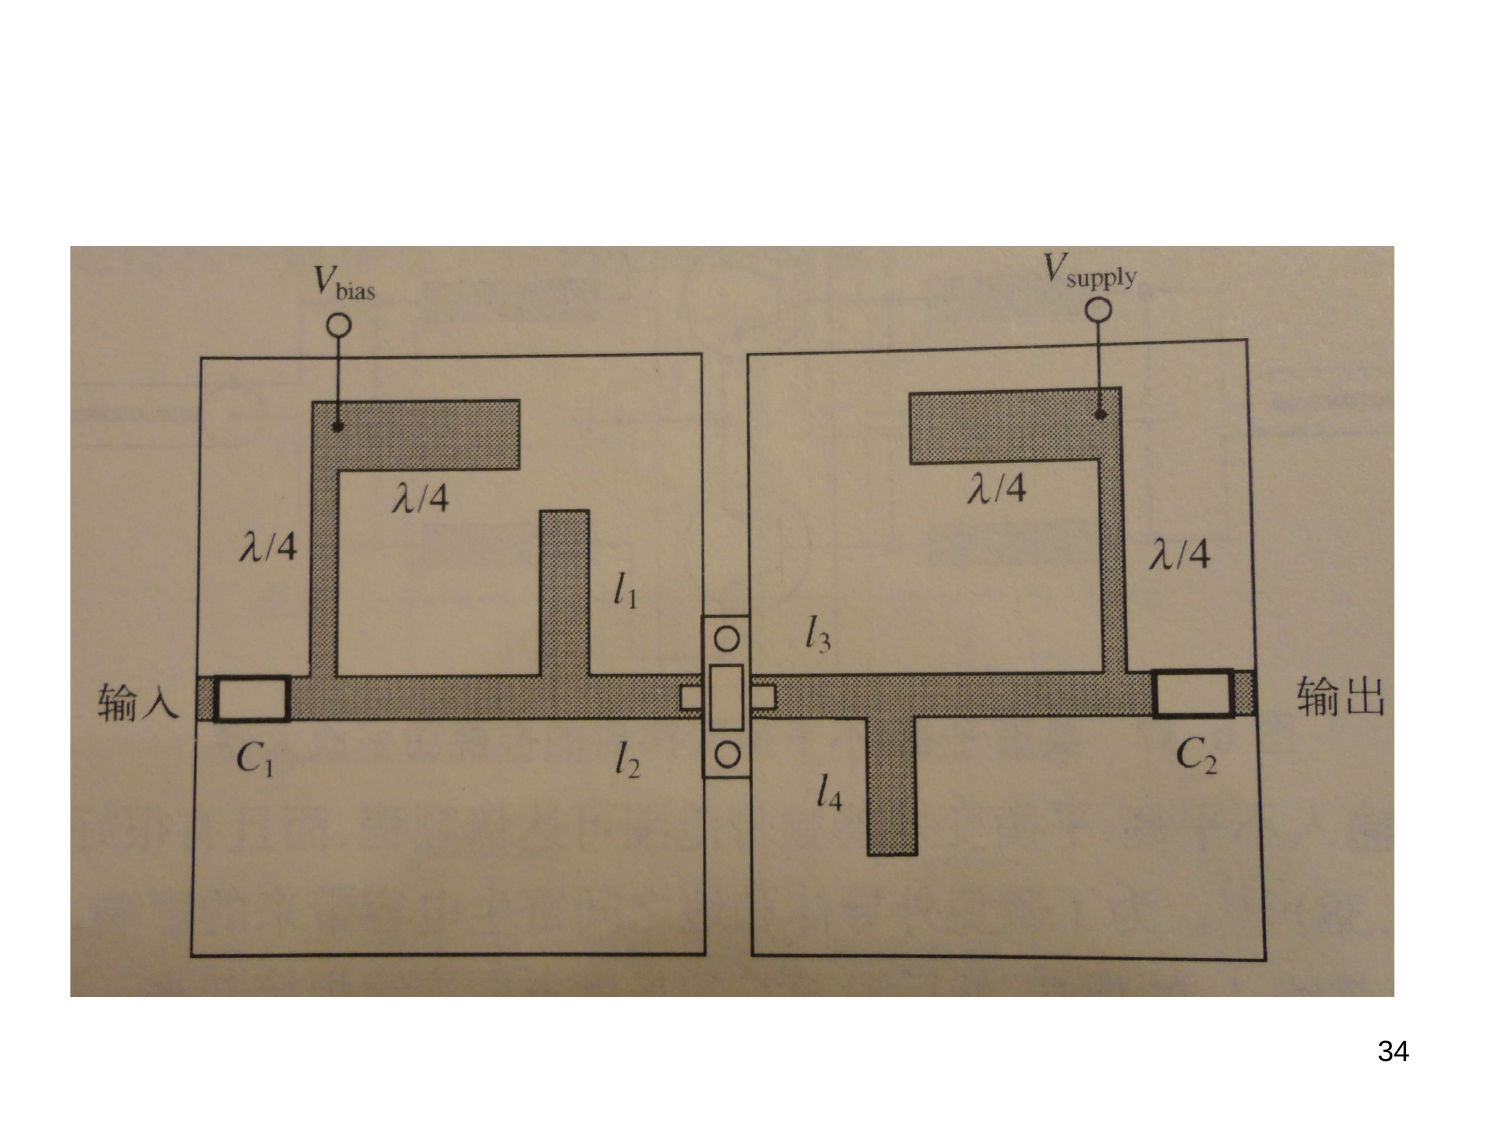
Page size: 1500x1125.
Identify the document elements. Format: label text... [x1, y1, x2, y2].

picture [70, 245, 1395, 997]
slide_number 34 [1074, 1024, 1426, 1103]
